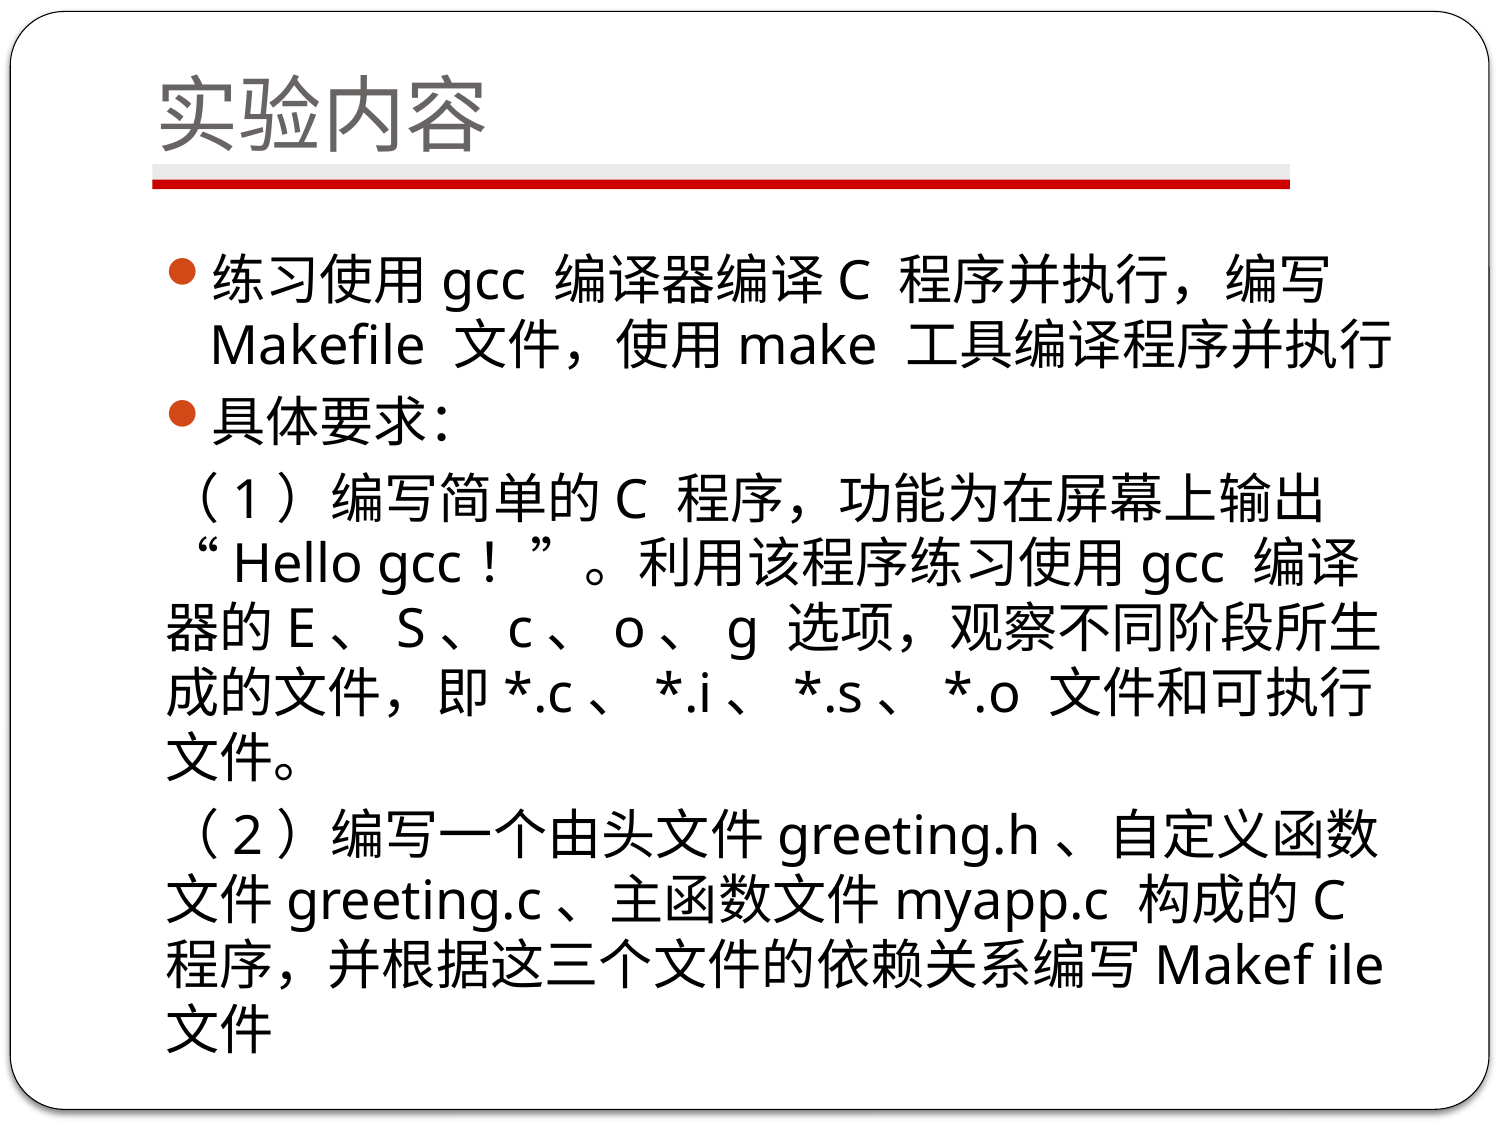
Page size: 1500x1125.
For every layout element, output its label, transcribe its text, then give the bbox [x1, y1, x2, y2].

list 练习使用gcc 编译器编译C 程序并执行，编写Makefile 文件，使用make 工具编译程序并执行 具体要求： （1）编写简单的C 程序，功能为在屏幕上输出“Hello gcc！”。利用该程序练习使用gcc 编译器的E、S、c、o、g 选项，观察不同阶段所生成的文件，即*.c、*.i、*.s、*.o 文件和可执行文件。 （2）编写一个由头文件greeting.h、自定义函数文件greeting.c、主函数文件myapp.c 构成的C 程序，并根据这三个文件的依赖关系编写Makef ile 文件 [150, 237, 1425, 988]
title 实验内容 [140, 70, 1409, 178]
